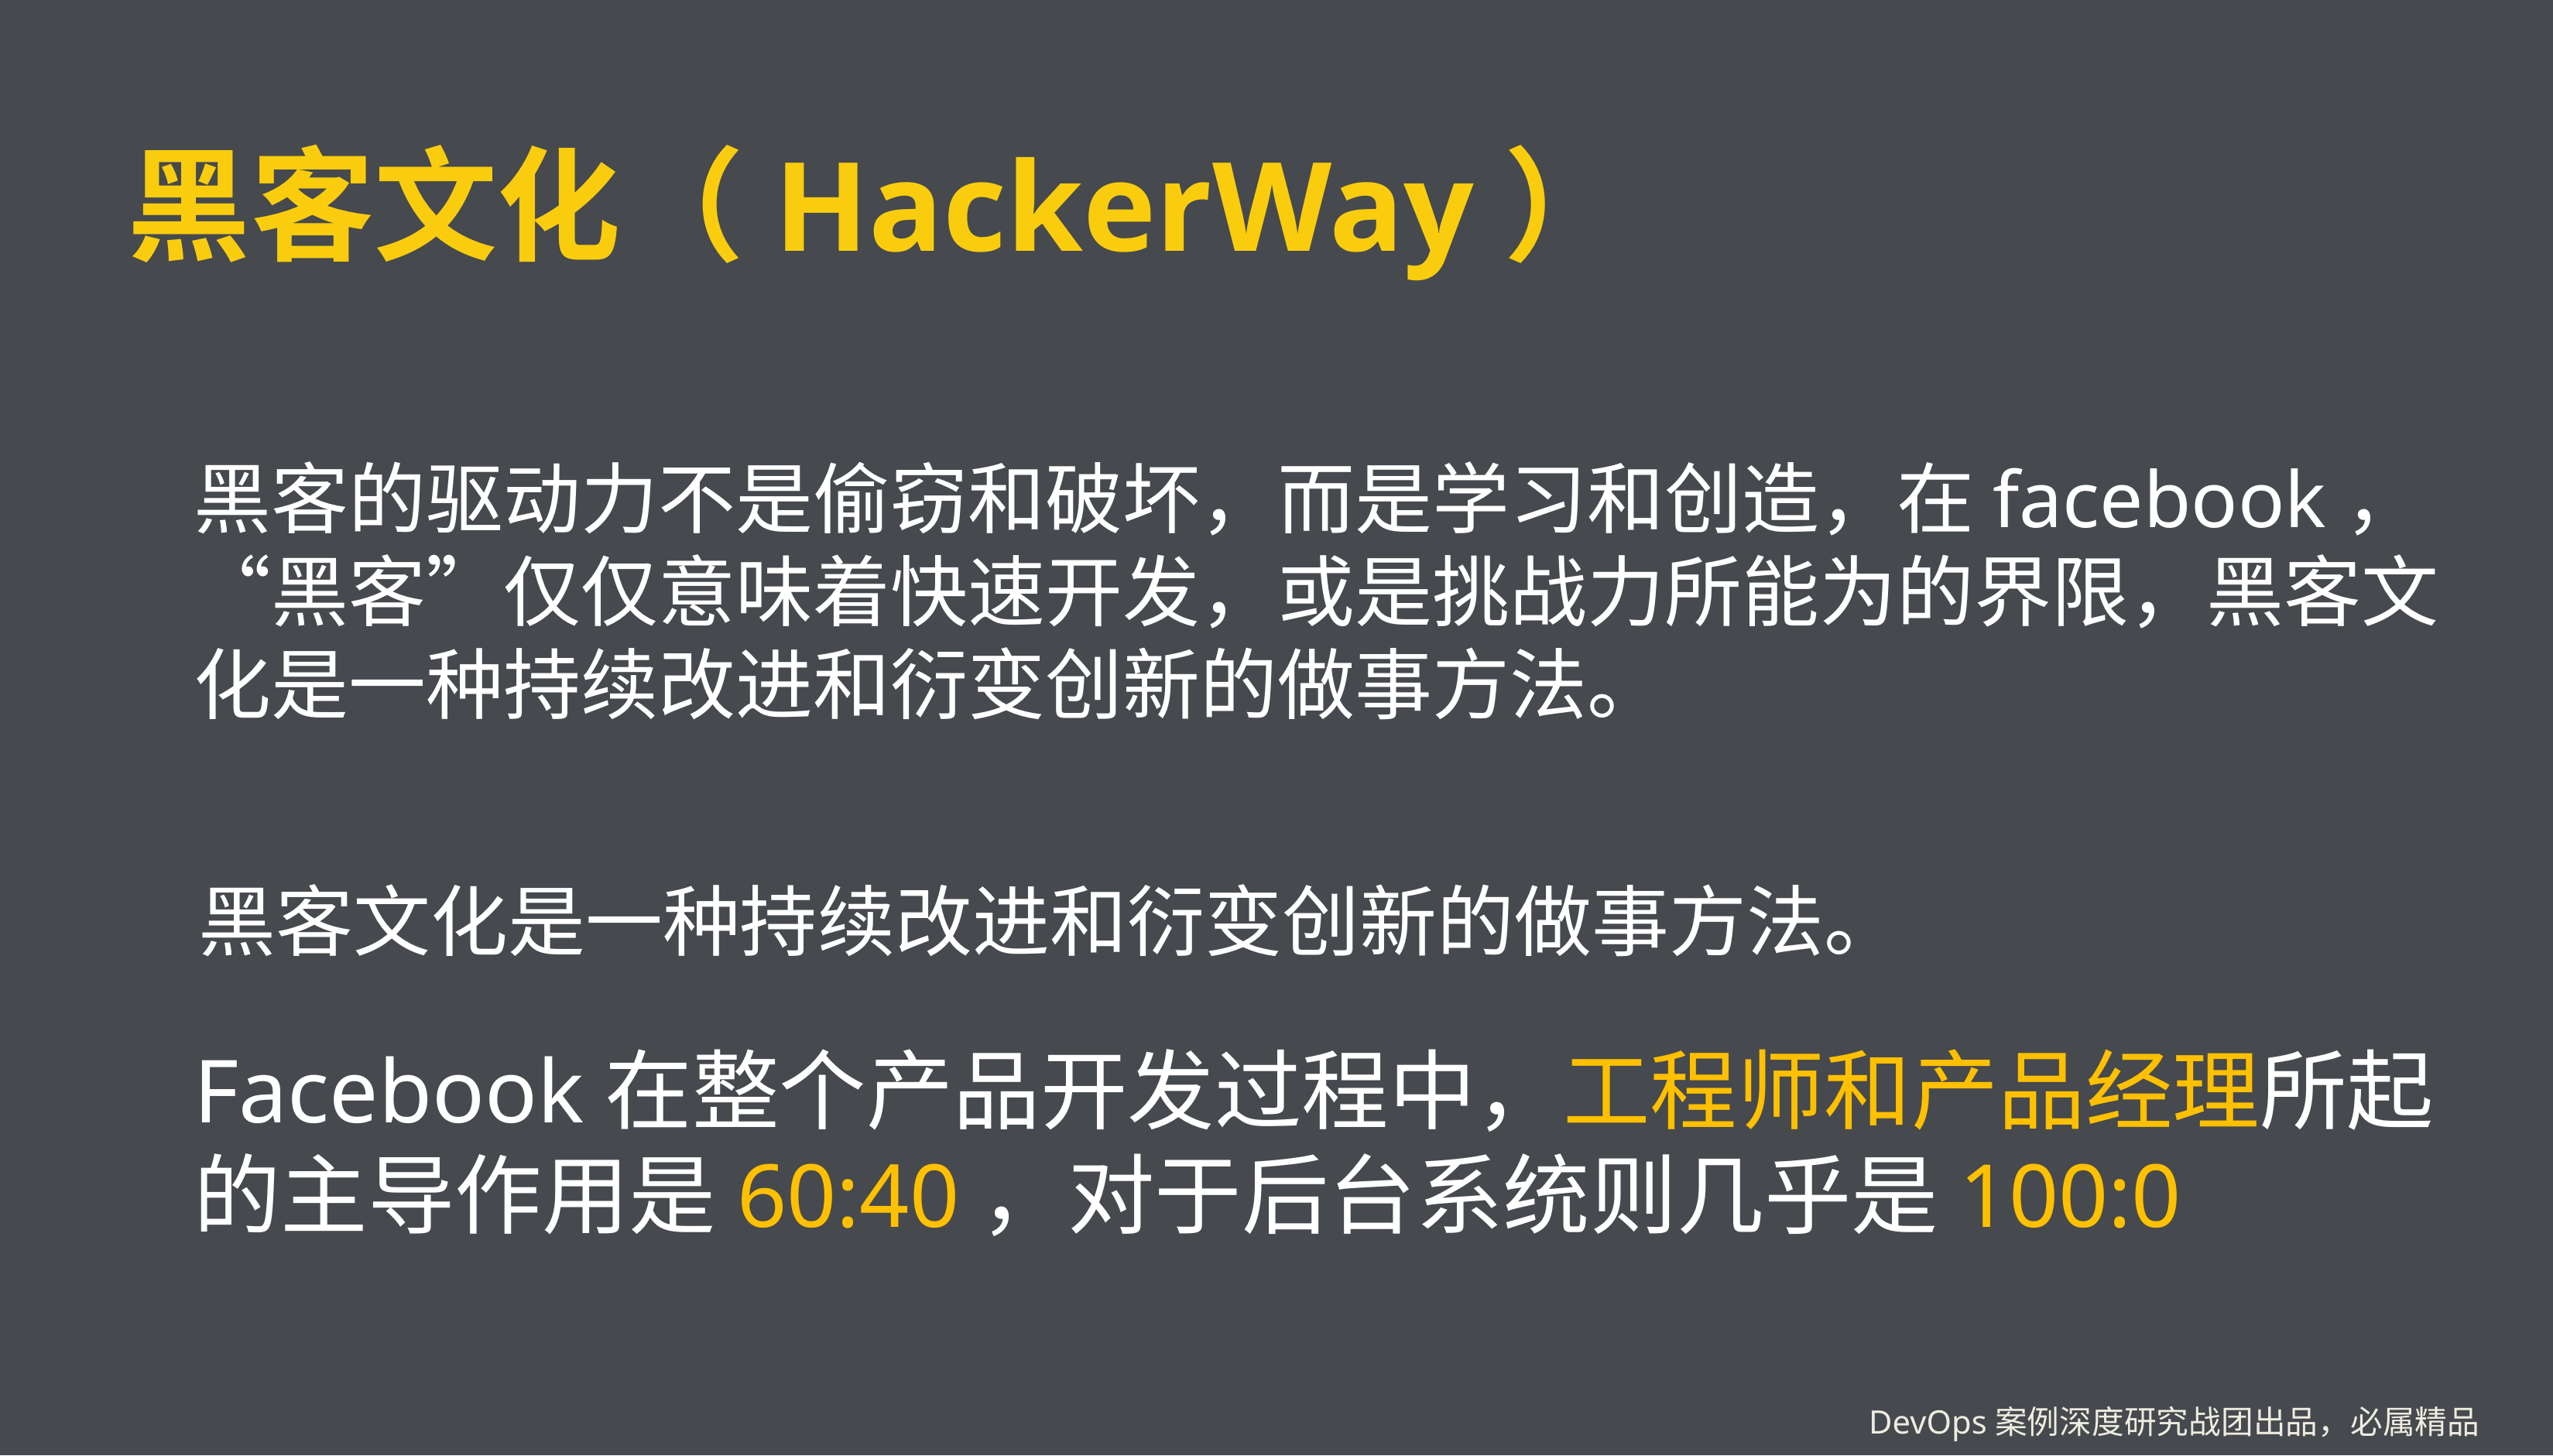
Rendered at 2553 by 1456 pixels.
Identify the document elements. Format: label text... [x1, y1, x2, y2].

text_box Facebook在整个产品开发过程中，工程师和产品经理所起的主导作用是60:40，对于后台系统则几乎是100:0 [194, 1036, 2492, 1245]
text_box 黑客文化是一种持续改进和衍变创新的做事方法。 [197, 872, 2496, 966]
text_box 黑客的驱动力不是偷窃和破坏，而是学习和创造，在facebook，“黑客”仅仅意味着快速开发，或是挑战力所能为的界限，黑客文化是一种持续改进和衍变创新的做事方法。 [194, 450, 2492, 729]
title 黑客文化（HackerWay） [127, 128, 2425, 279]
